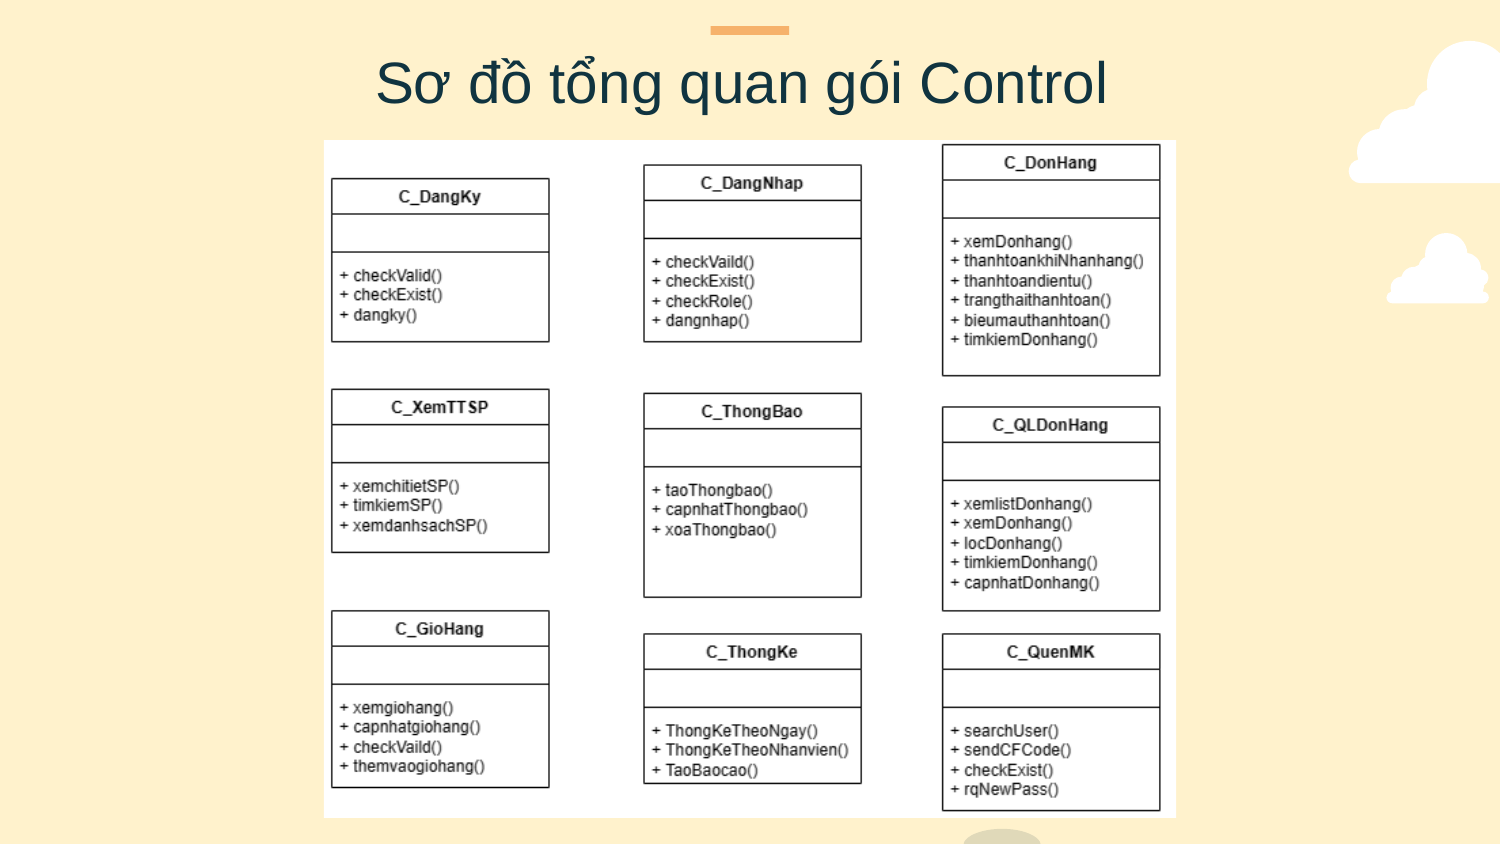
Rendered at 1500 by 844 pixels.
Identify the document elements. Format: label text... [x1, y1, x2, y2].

text_box [710, 26, 790, 35]
text_box [963, 828, 1041, 844]
picture [323, 140, 1177, 818]
title Sơ đồ tổng quan gói Control [51, 30, 1449, 125]
